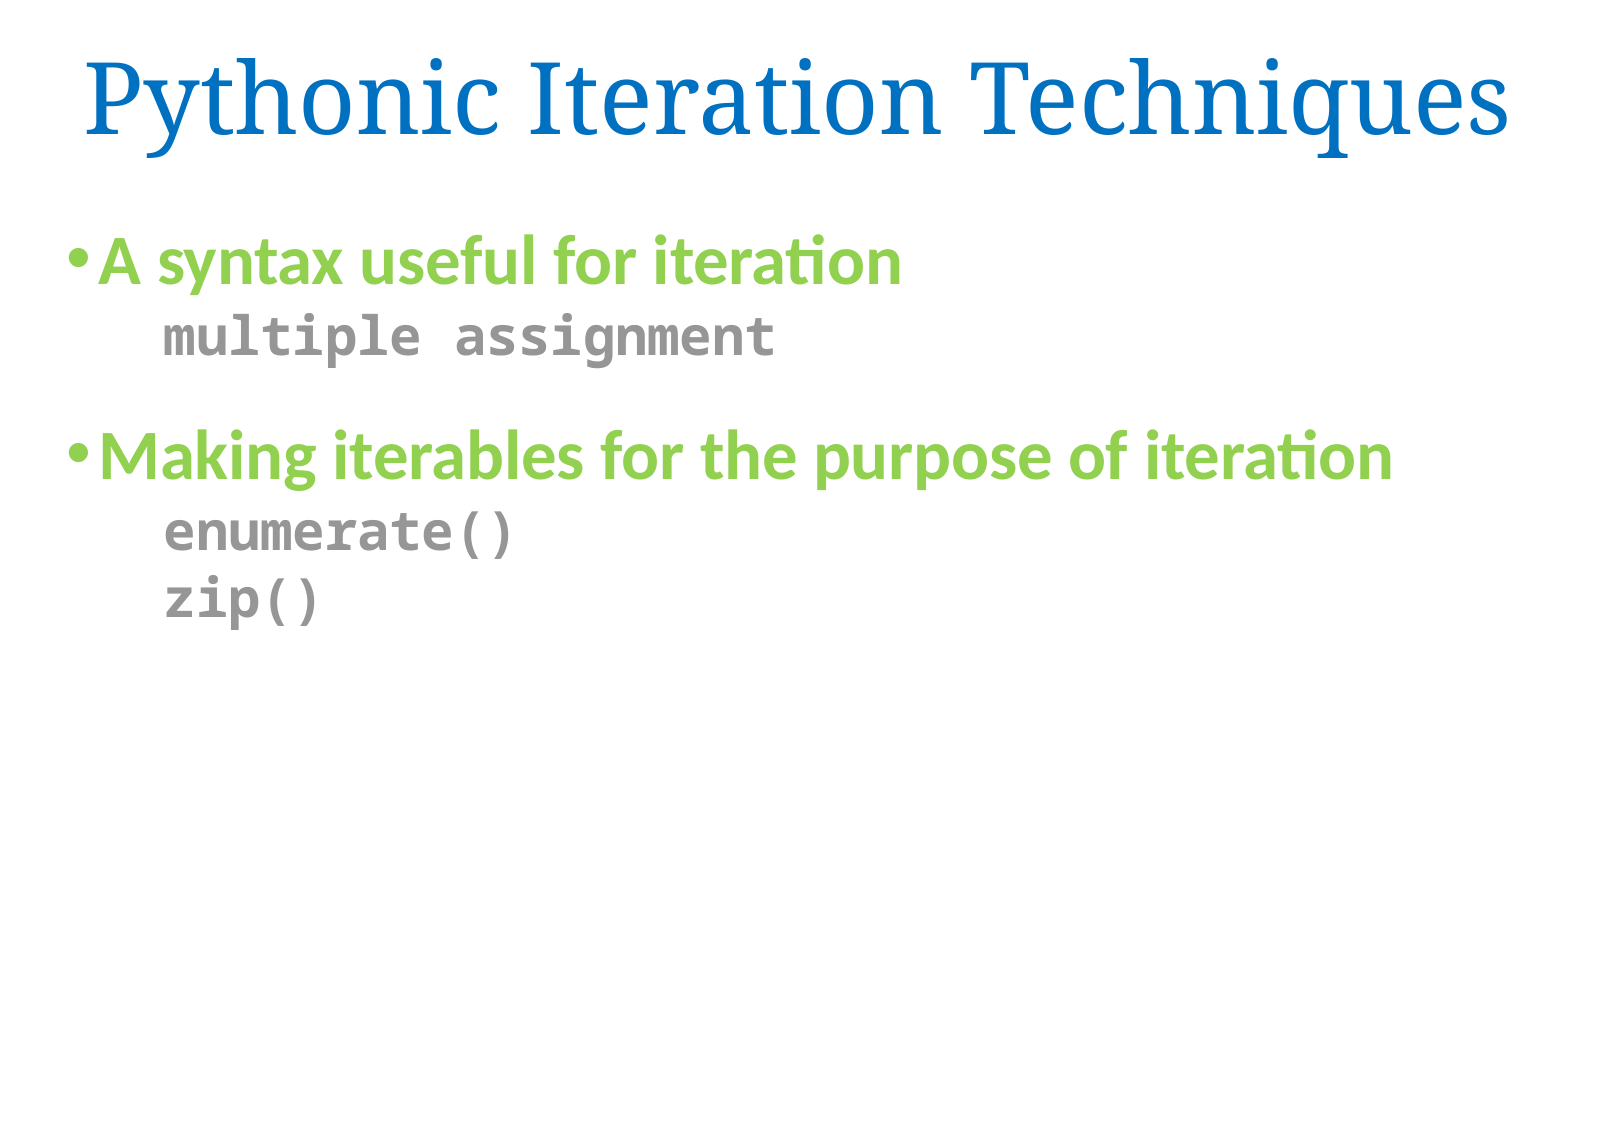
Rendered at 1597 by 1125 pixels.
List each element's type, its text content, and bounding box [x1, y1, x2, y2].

text_box Pythonic Iteration Techniques [0, 0, 1597, 204]
text_box A syntax useful for iteration multiple assignment Making iterables for the purpose of iteration enumerate() zip() [51, 215, 1512, 918]
